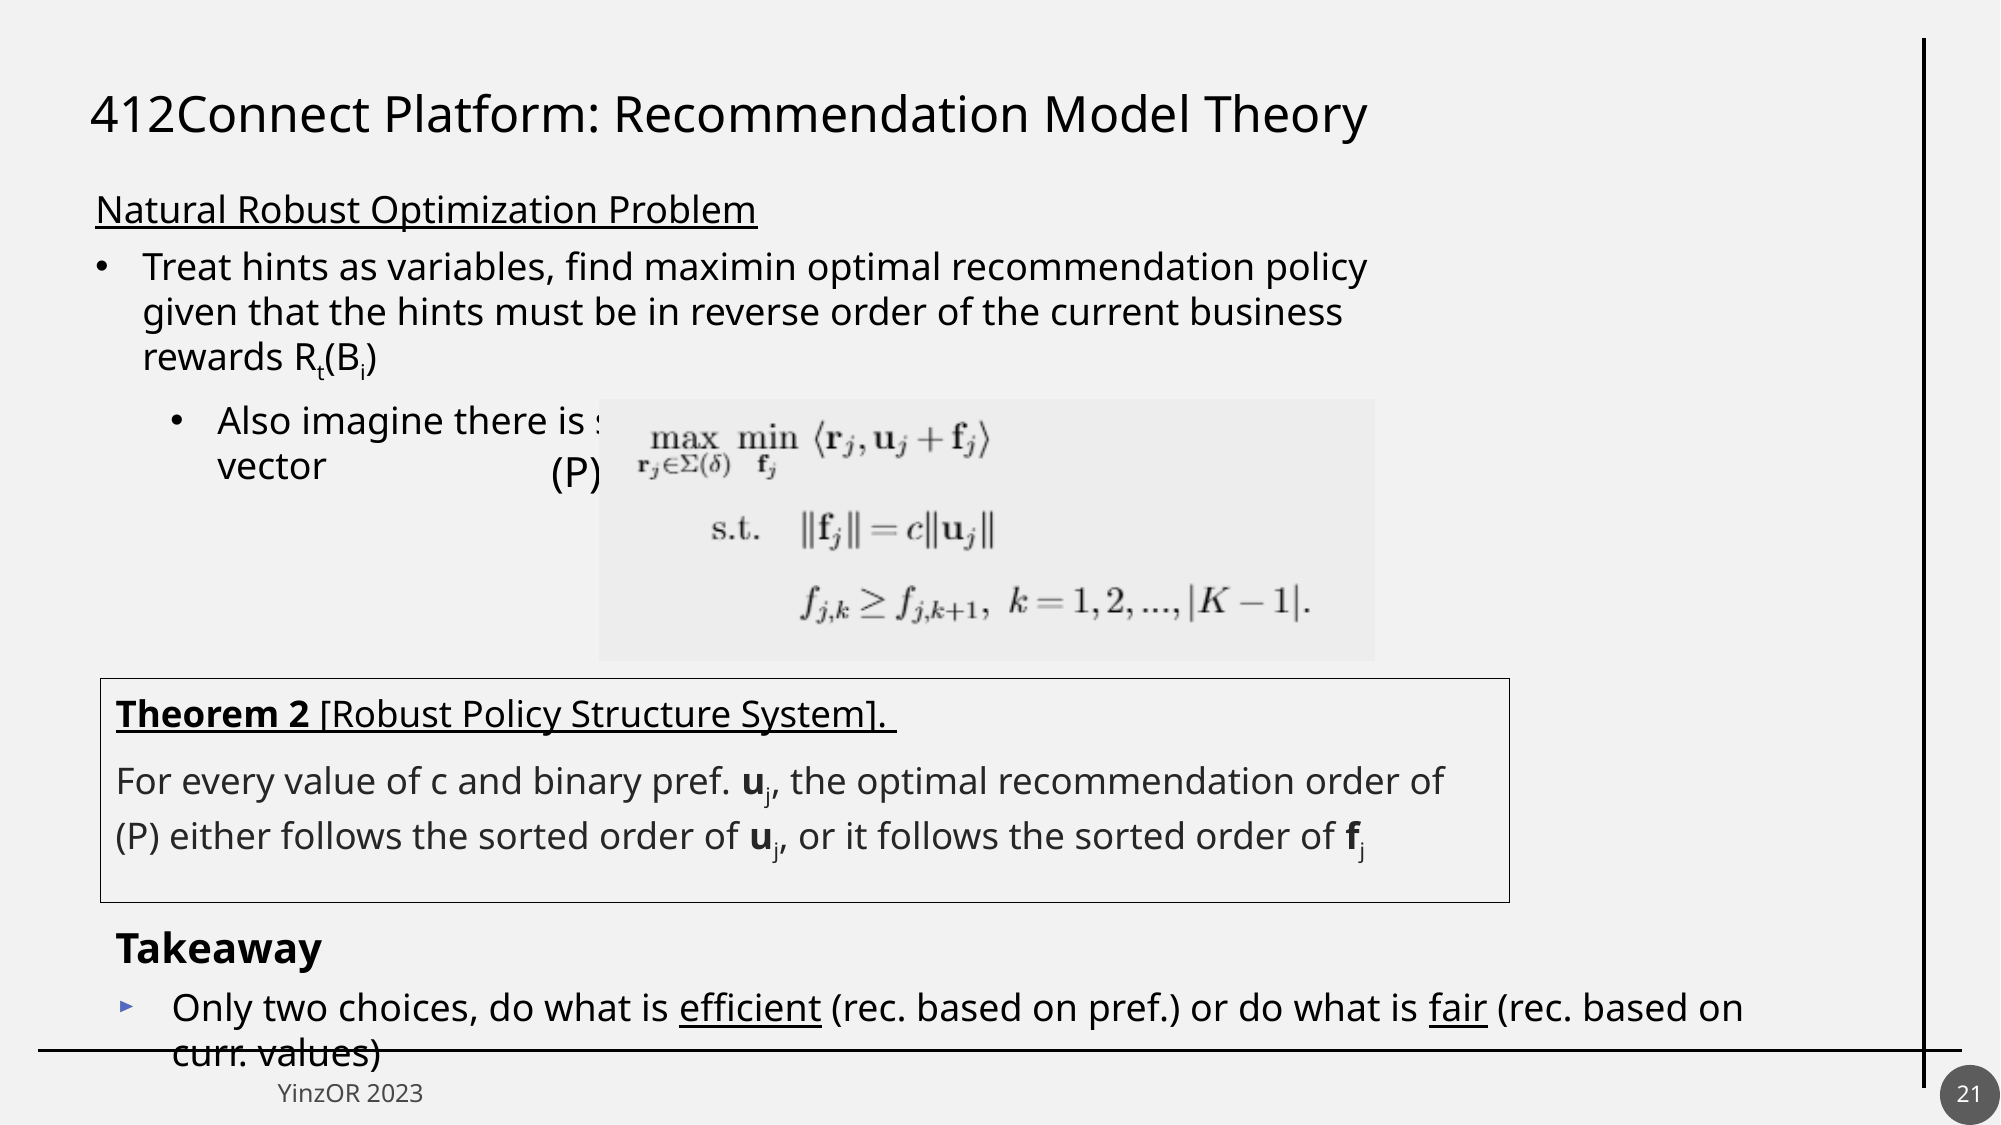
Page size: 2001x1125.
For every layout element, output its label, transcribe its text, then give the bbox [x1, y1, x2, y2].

list Theorem 2 [Robust Policy Structure System]. For every value of c and binary pref. uj, the optimal recommendation order of (P) either follows the sorted order of uj, or it follows the sorted order of fj [100, 678, 1510, 903]
picture [599, 399, 1375, 661]
text_box 412Connect Platform: Recommendation Model Theory [75, 75, 1913, 150]
text_box Takeaway Only two choices, do what is efficient (rec. based on pref.) or do what is fair (rec. based on curr. values) [100, 914, 1830, 1050]
text_box Natural Robust Optimization Problem Treat hints as variables, find maximin optimal recommendation policy given that the hints must be in reverse order of the current business rewards Rt(Bi) Also imagine there is some c which controls the weight of the hint vector [80, 178, 1469, 552]
text_box (P) [536, 438, 599, 503]
picture [115, 993, 144, 1020]
slide_number 21 [1939, 1064, 2000, 1125]
footer YinzOR 2023 [262, 1082, 1231, 1122]
text_box Takeaway Only two choices, do what is efficient (rec. based on pref.) or do what is fair (rec. based on curr. values) [100, 1051, 1830, 1082]
